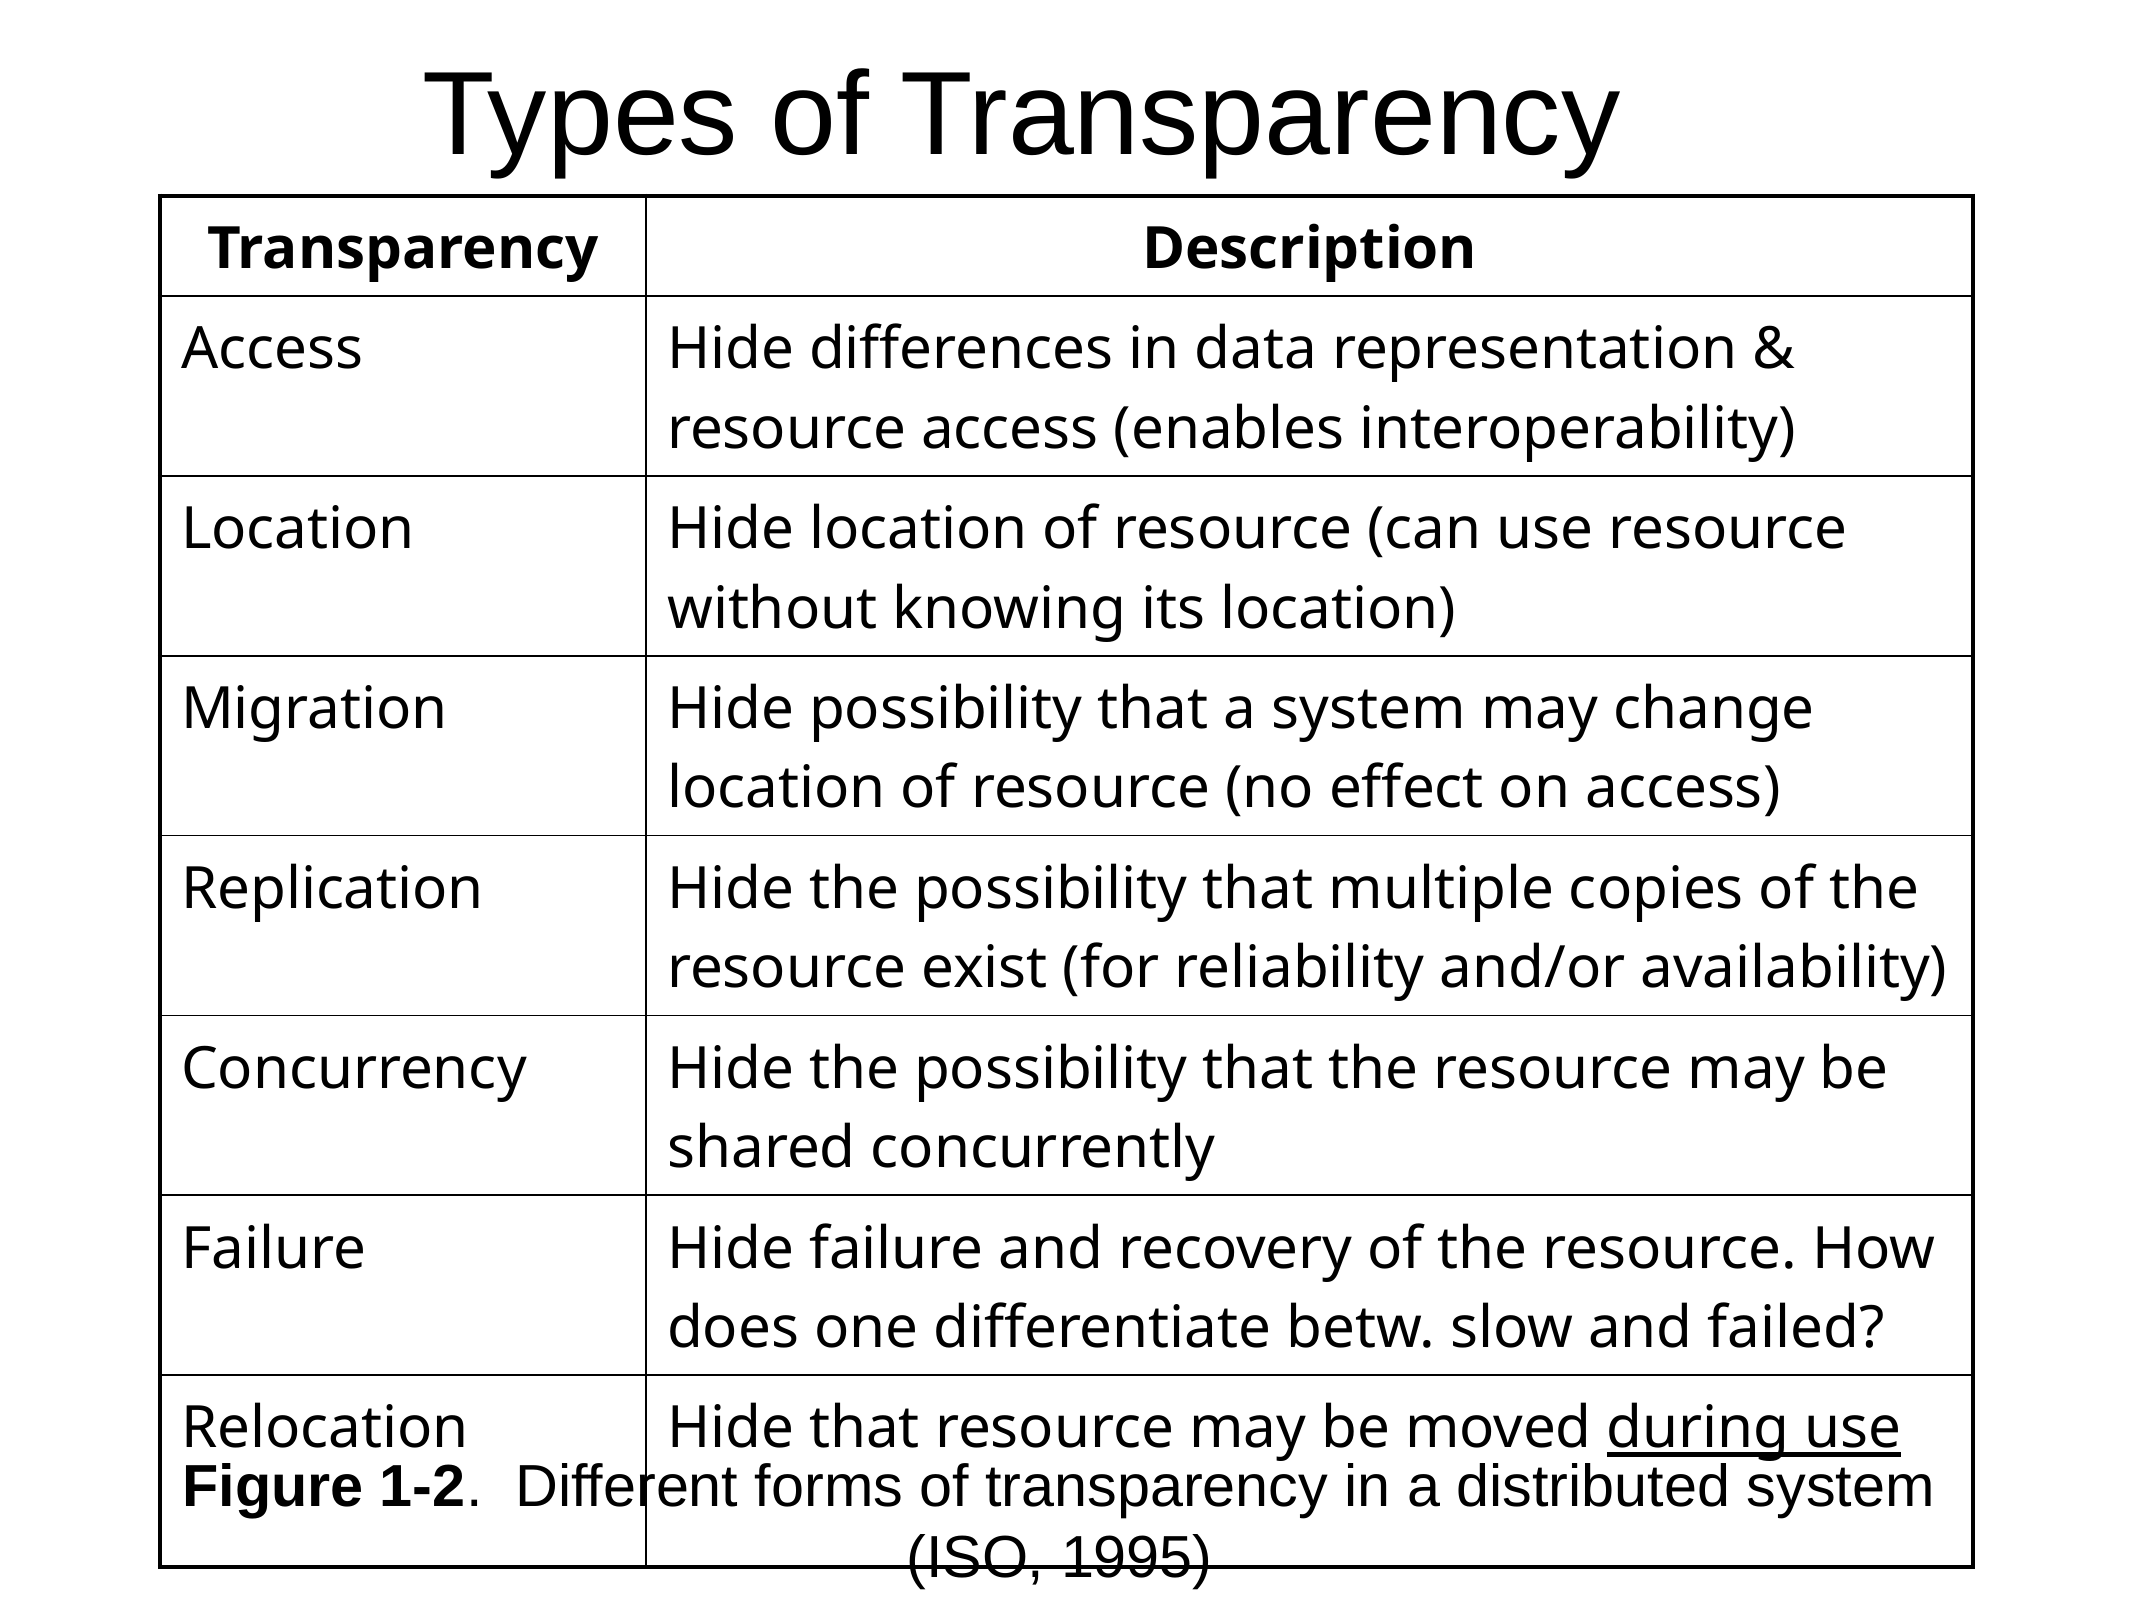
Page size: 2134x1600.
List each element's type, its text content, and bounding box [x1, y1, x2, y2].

table_cell Migration [162, 657, 645, 835]
table_cell Access [162, 297, 645, 475]
table_header Transparency [162, 198, 645, 295]
table_cell Hide the possibility that the resource may be shared concurrently [647, 1016, 1971, 1194]
table_cell Location [162, 477, 645, 655]
table_cell Hide possibility that a system may change location of resource (no effect on access) [647, 657, 1971, 835]
table_cell Failure [162, 1196, 645, 1374]
table_cell Hide differences in data representation & resource access (enables interoperability) [647, 297, 1971, 475]
title Types of Transparency [159, 35, 1885, 179]
table_cell Concurrency [162, 1016, 645, 1194]
table_cell Hide location of resource (can use resource without knowing its location) [647, 477, 1971, 655]
table_cell Hide that resource may be moved during use [647, 1376, 1971, 1565]
table_cell Hide the possibility that multiple copies of the resource exist (for reliability and/or availability) [647, 836, 1971, 1015]
table_header Description [647, 198, 1971, 295]
table_cell Replication [162, 836, 645, 1015]
table_cell Relocation [162, 1376, 645, 1439]
text_box Figure 1-2. Different forms of transparency in a distributed system (ISO, 1995) [159, 1439, 1960, 1597]
table_cell Hide failure and recovery of the resource. How does one differentiate betw. slow and failed? [647, 1196, 1971, 1374]
